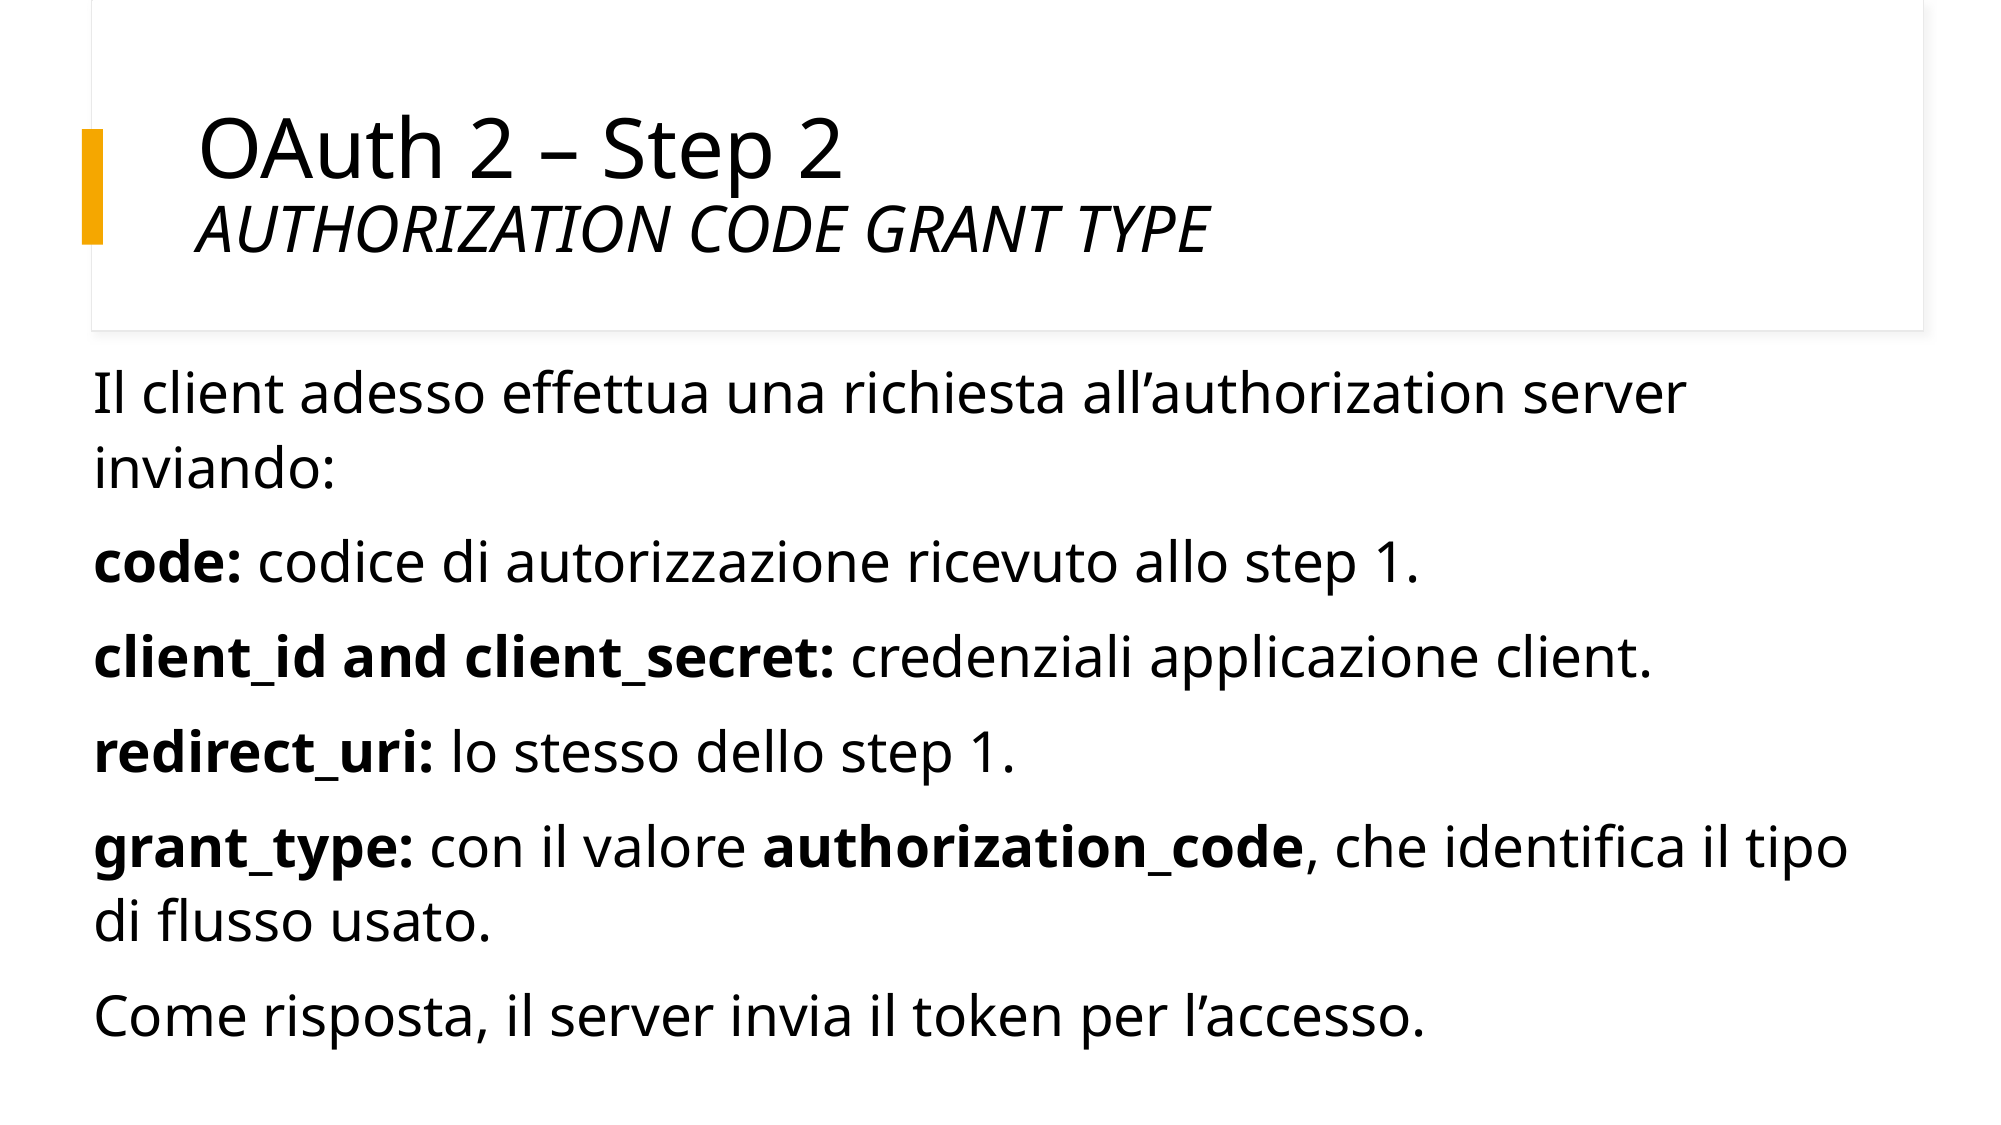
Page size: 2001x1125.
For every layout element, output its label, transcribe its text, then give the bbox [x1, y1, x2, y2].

title OAuth 2 – Step 2 AUTHORIZATION CODE GRANT TYPE [183, 90, 1851, 284]
list Il client adesso effettua una richiesta all’authorization server inviando: code: codice di autorizzazione ricevuto allo step 1. client_id and client_secret: credenziali applicazione client. redirect_uri: lo stesso dello step 1. grant_type: con il valore authorization_code, che identifica il tipo di flusso usato. Come risposta, il server invia il token per l’accesso. [78, 343, 1922, 1061]
